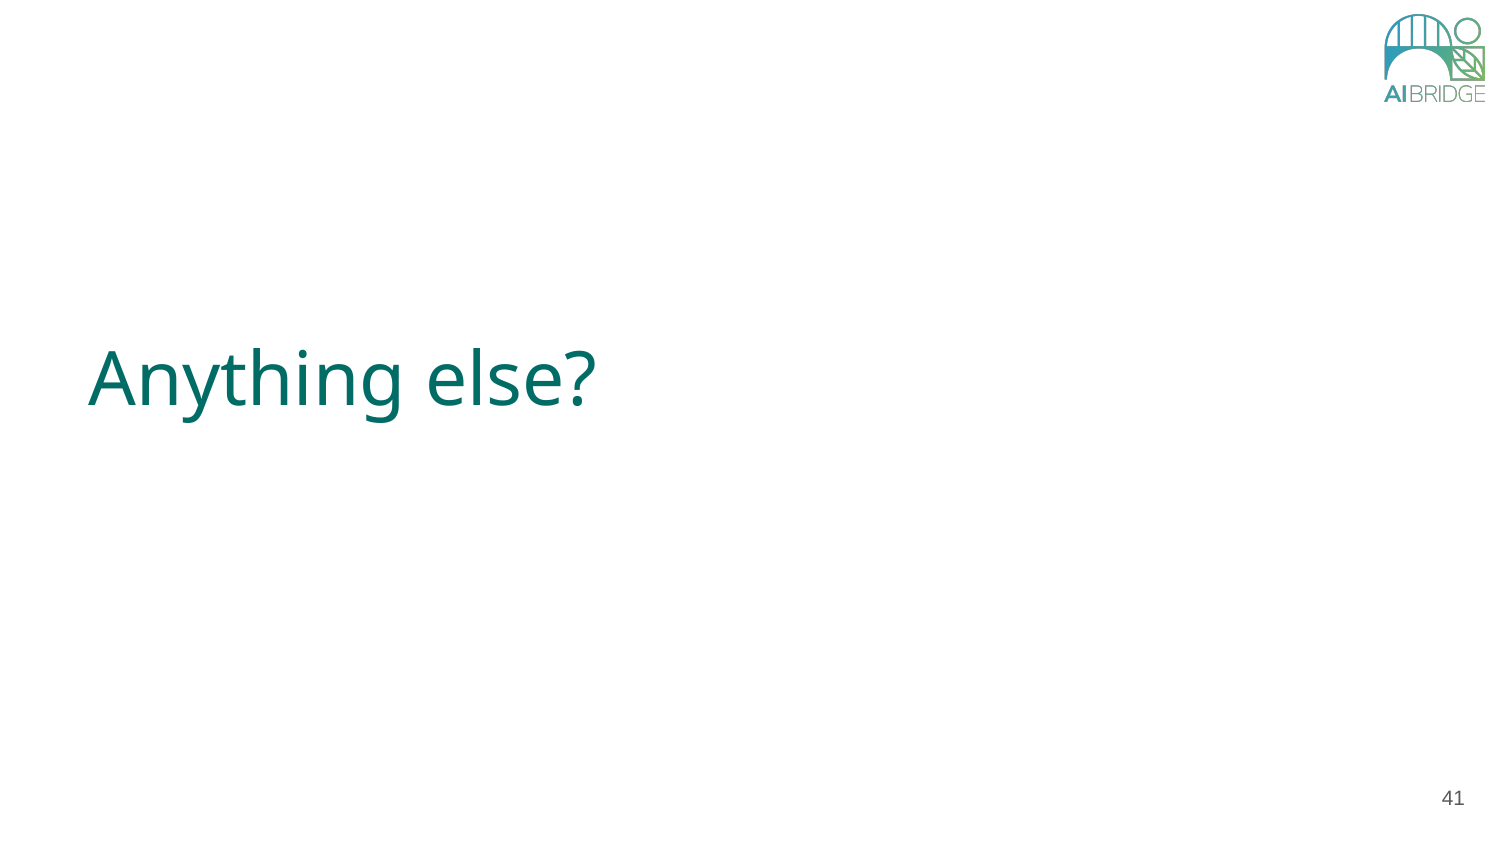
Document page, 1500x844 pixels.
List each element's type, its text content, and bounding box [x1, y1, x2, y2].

picture [1384, 13, 1485, 102]
slide_number ‹#› [1389, 764, 1480, 830]
text_box Anything else? [73, 315, 1427, 436]
